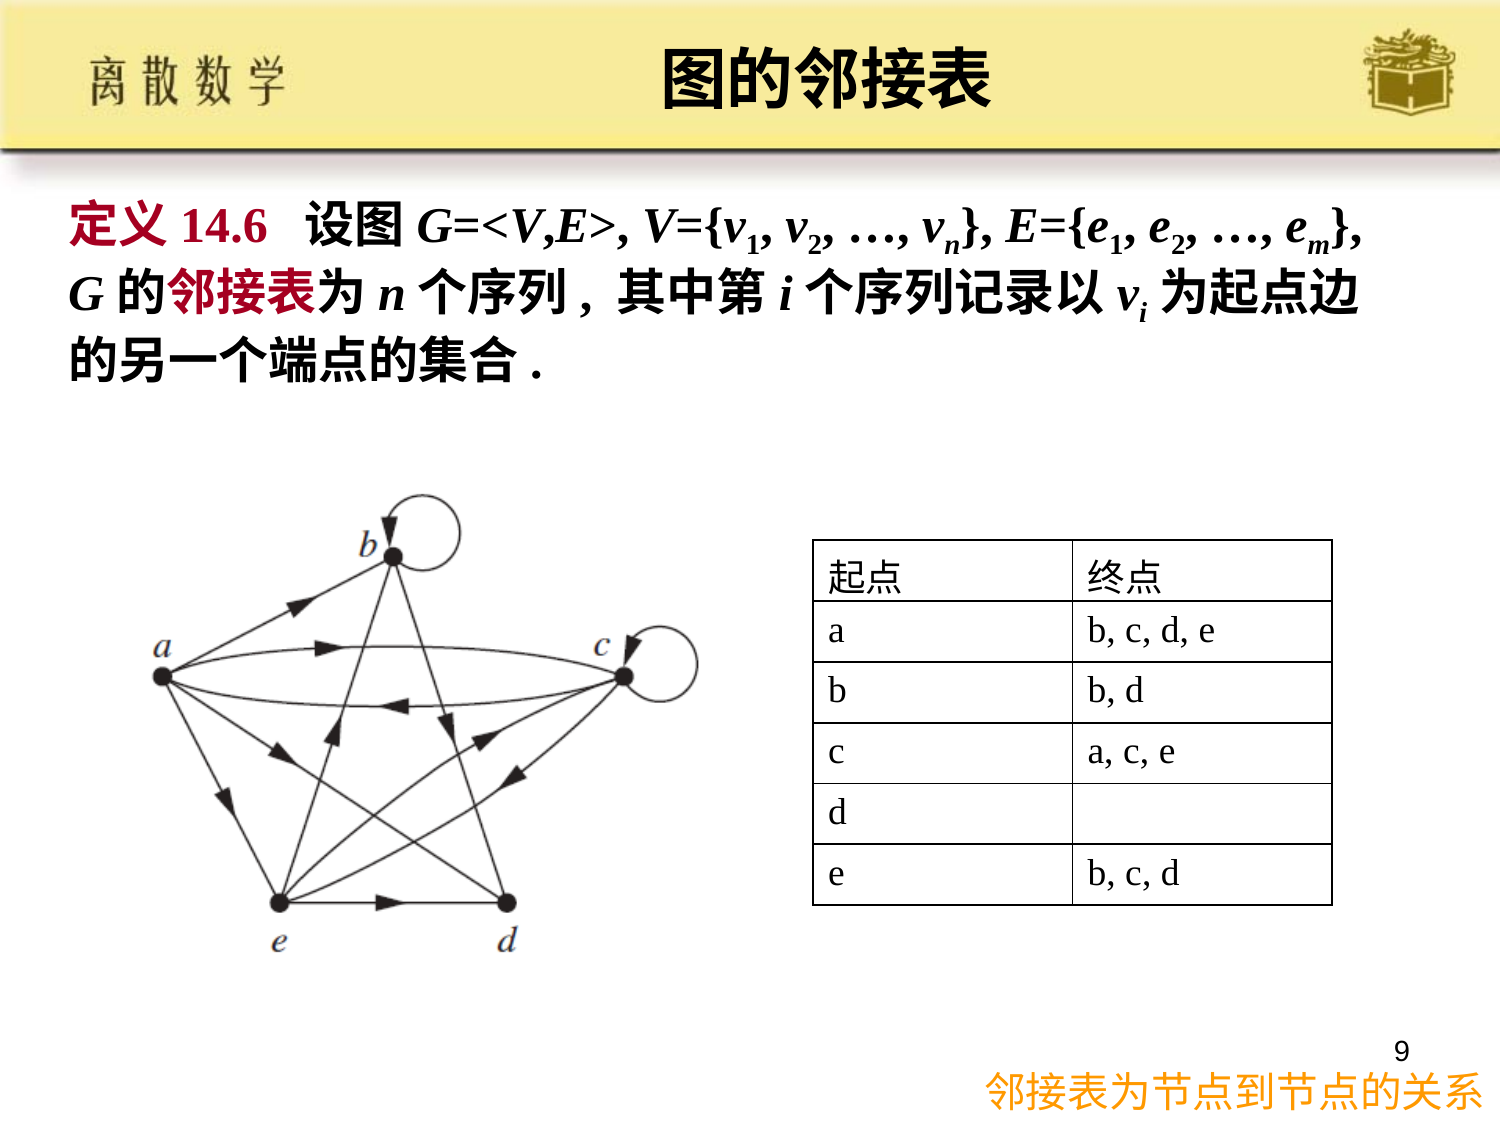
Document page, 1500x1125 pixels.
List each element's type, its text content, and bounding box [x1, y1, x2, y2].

table_cell b, c, d [1073, 845, 1331, 904]
text_box 邻接表为节点到节点的关系 [749, 1058, 1500, 1124]
table_cell b, d [1073, 663, 1331, 722]
table_cell [1073, 784, 1331, 843]
table_cell c [814, 724, 1072, 783]
table_cell a [814, 602, 1072, 661]
picture [0, 0, 1500, 1125]
table_cell b [814, 663, 1072, 722]
table_cell e [814, 845, 1072, 904]
slide_number 9 [1074, 1024, 1425, 1058]
table_header 终点 [1073, 541, 1331, 600]
title 图的邻接表 [324, 42, 1329, 112]
list 定义14.6 设图G=<V,E>, V={v1, v2, …, vn}, E={e1, e2, …, em}, G的邻接表为n个序列, 其中第i个序列记录以vi为起点边的另一个端点的集合. [53, 184, 1404, 927]
table_cell a, c, e [1073, 724, 1331, 783]
table_cell b, c, d, e [1073, 602, 1331, 661]
table_header 起点 [814, 541, 1072, 600]
table_cell d [814, 784, 1072, 843]
